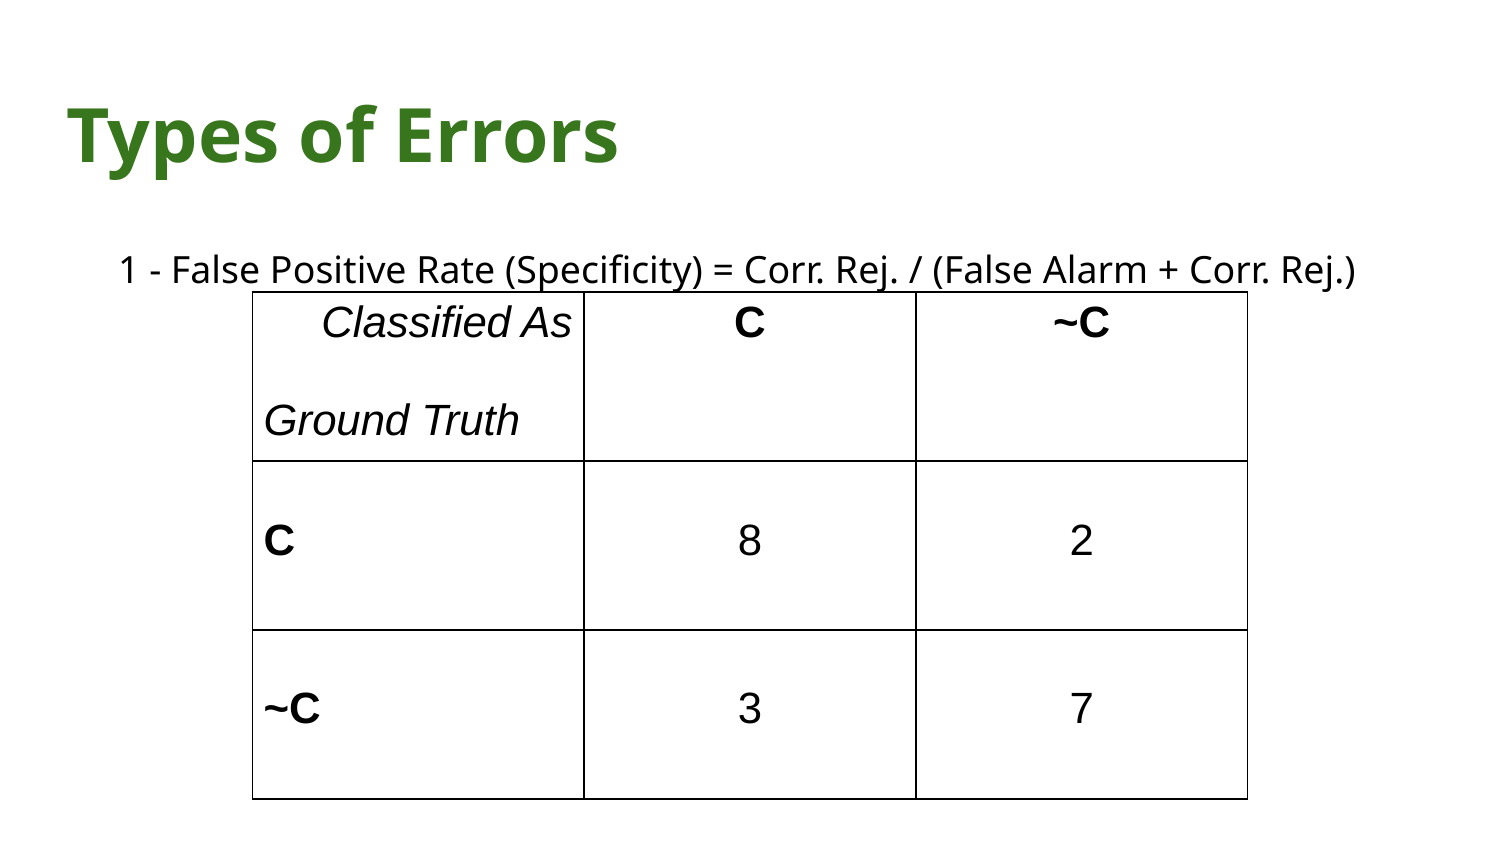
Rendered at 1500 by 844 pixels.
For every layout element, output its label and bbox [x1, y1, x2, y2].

table_header [585, 293, 915, 460]
title [51, 72, 1449, 167]
table_cell [253, 631, 583, 798]
table_cell [253, 462, 583, 629]
table_header [917, 293, 1247, 460]
table_cell [917, 462, 1247, 629]
table_cell [585, 462, 915, 629]
table_cell [917, 631, 1247, 798]
list [103, 224, 1397, 844]
table_header [253, 293, 583, 460]
table_cell [585, 631, 915, 798]
